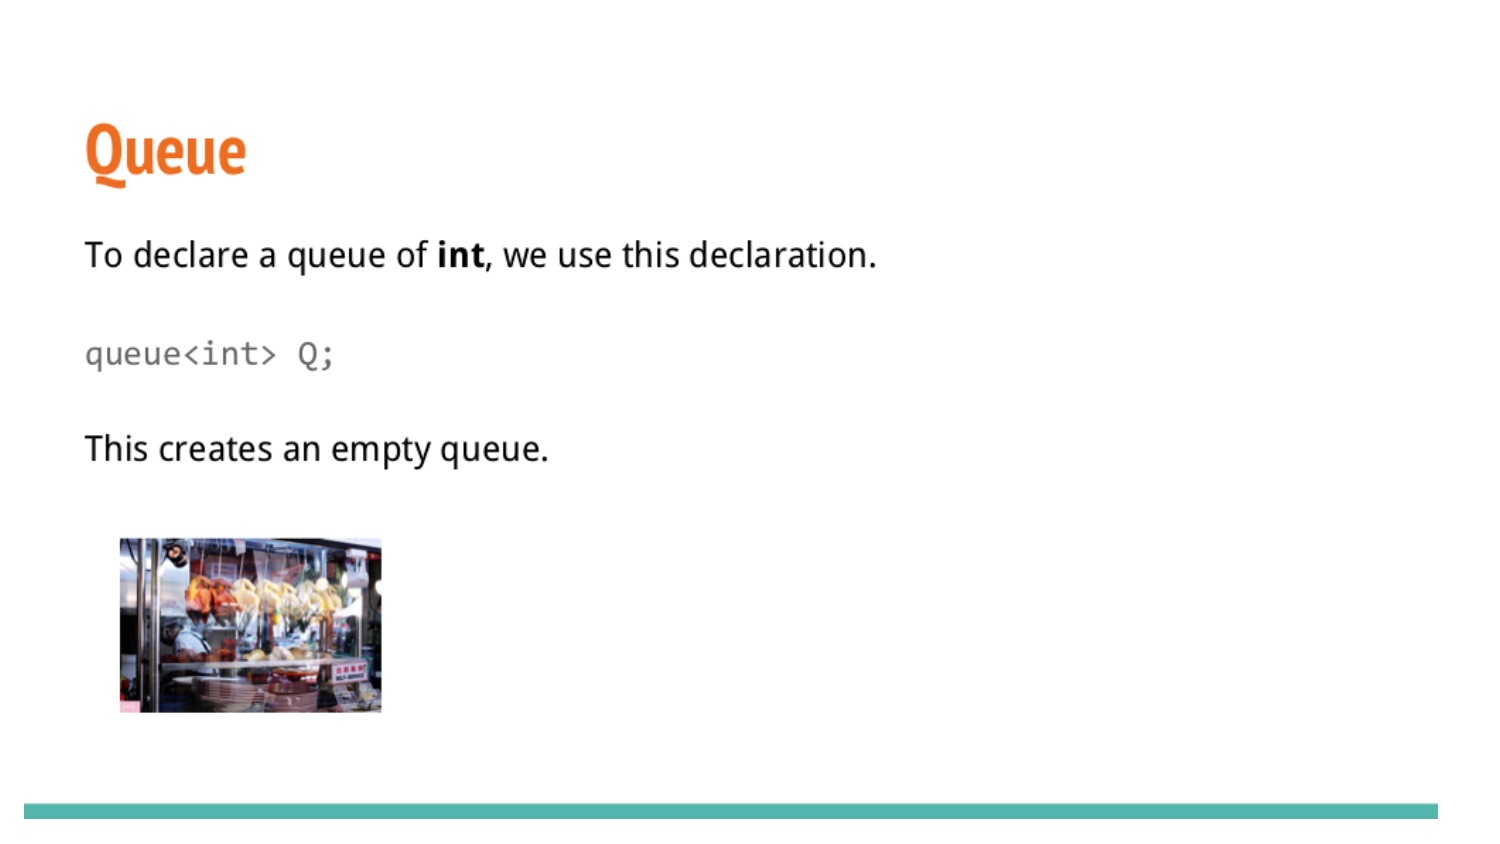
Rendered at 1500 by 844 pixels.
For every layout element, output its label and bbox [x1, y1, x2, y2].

picture [24, 24, 1438, 819]
